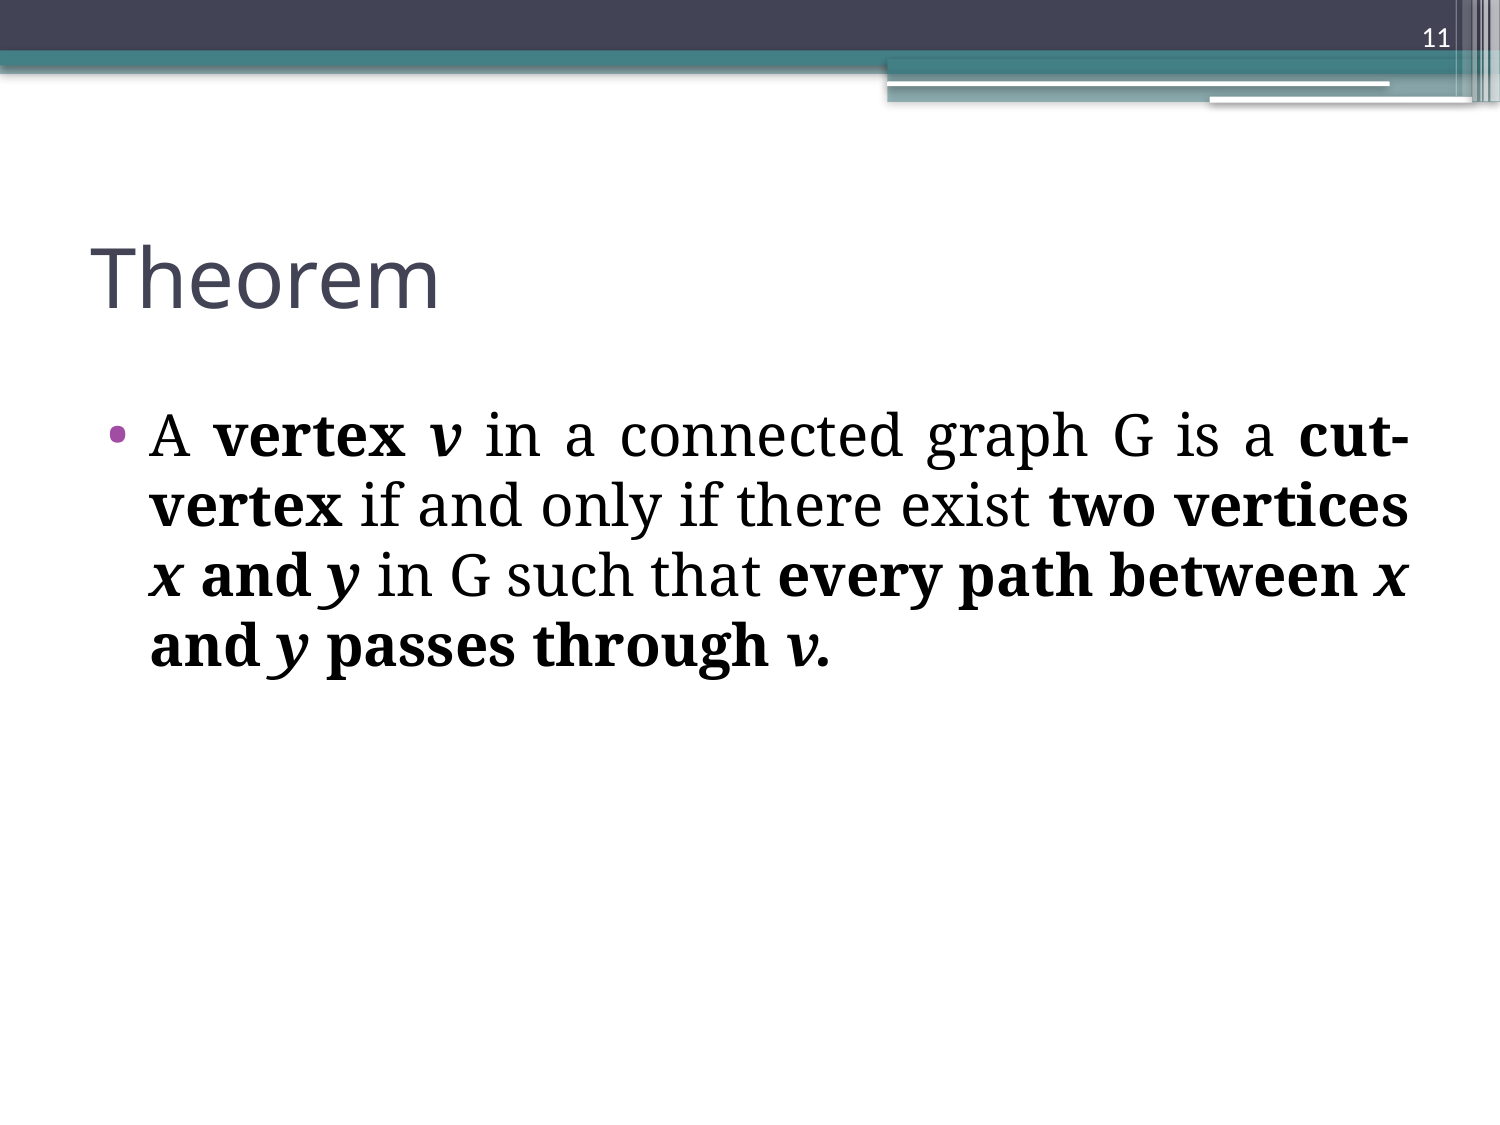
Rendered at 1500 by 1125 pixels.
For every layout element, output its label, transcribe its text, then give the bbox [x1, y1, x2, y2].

title Theorem [75, 187, 1425, 363]
slide_number 11 [1340, 0, 1466, 61]
list A vertex v in a connected graph G is a cut-vertex if and only if there exist two vertices x and y in G such that every path between x and y passes through v. [75, 390, 1425, 700]
